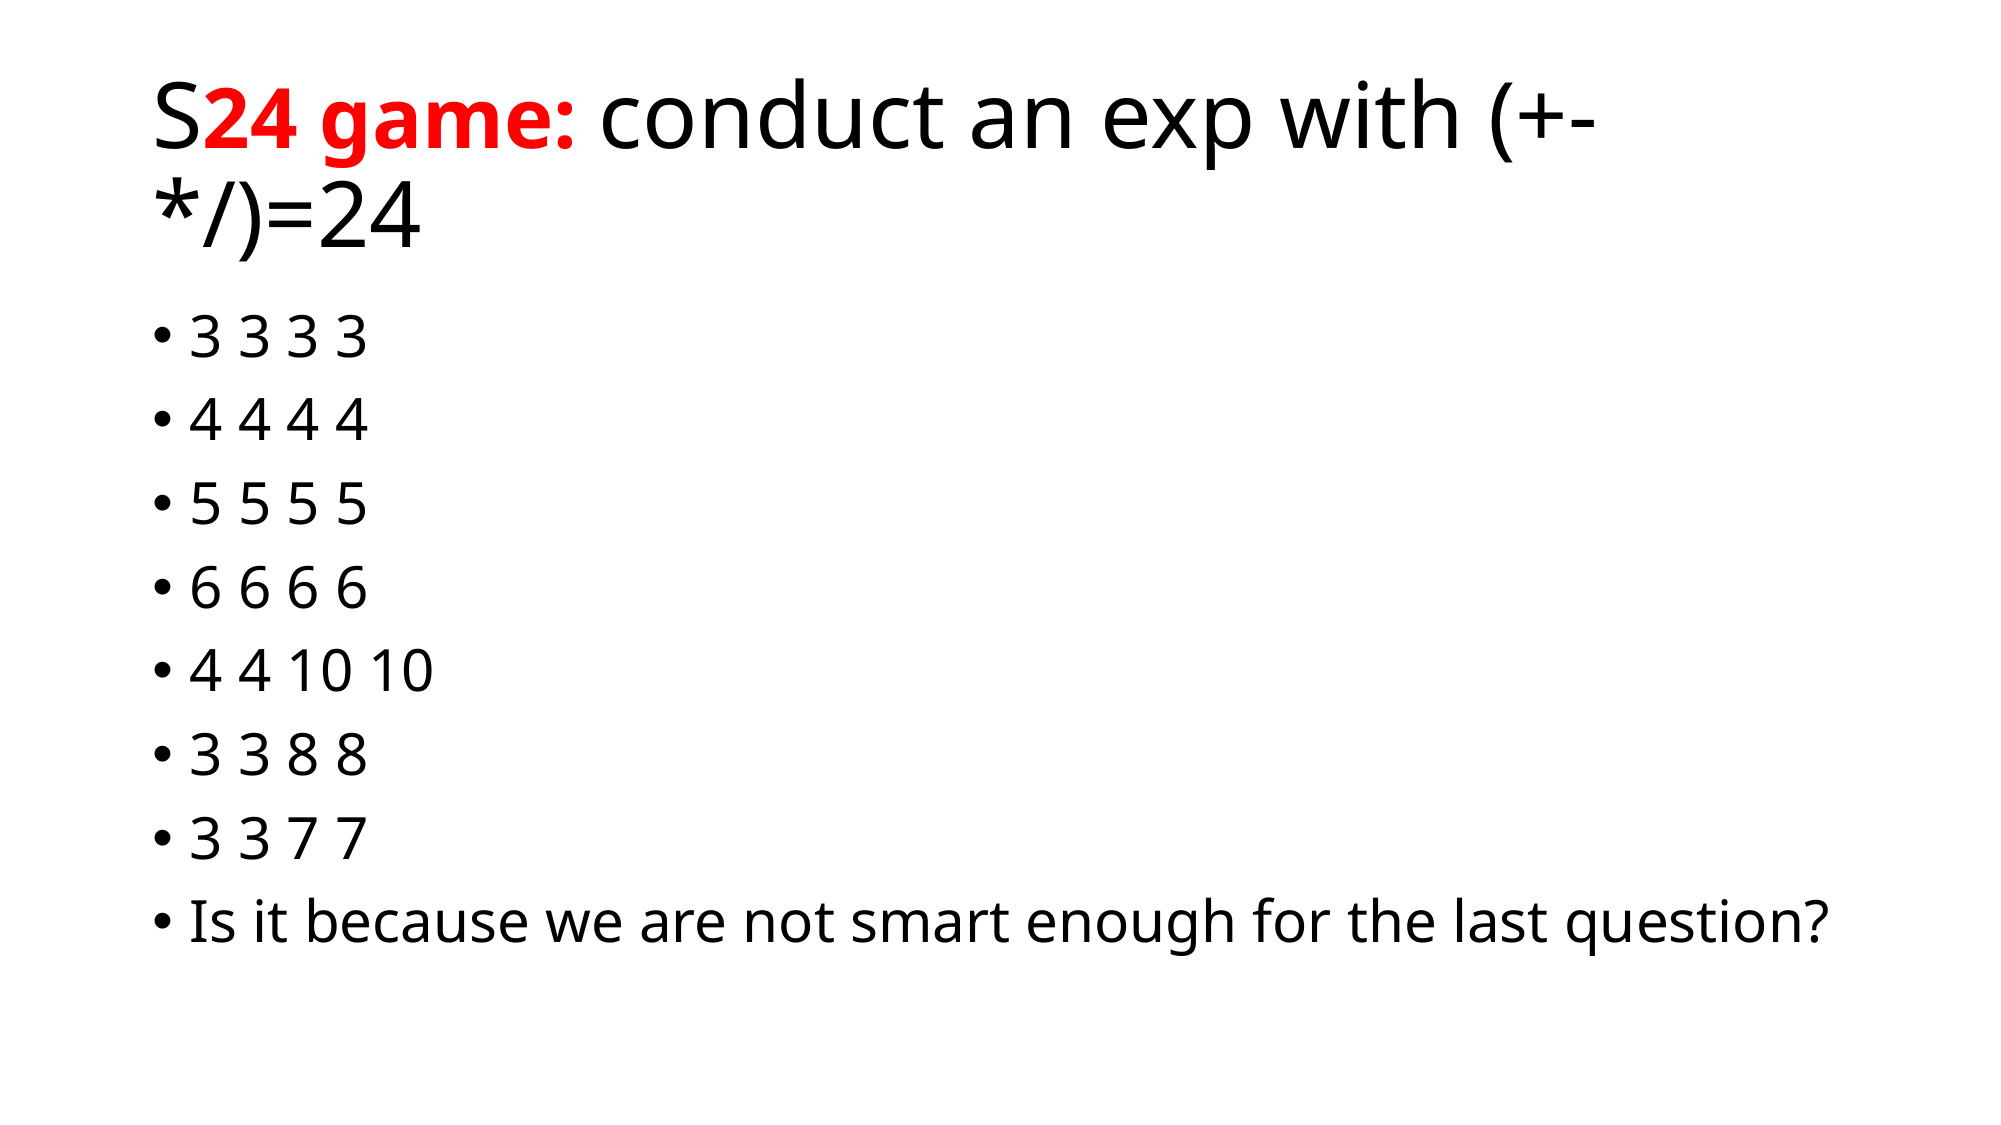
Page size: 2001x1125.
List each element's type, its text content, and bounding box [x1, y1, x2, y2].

list 3 3 3 3 4 4 4 4 5 5 5 5 6 6 6 6 4 4 10 10 3 3 8 8 3 3 7 7 Is it because we are not smart enough for the last question? [137, 299, 1863, 1014]
title S24 game: conduct an exp with (+-*/)=24 [137, 59, 1863, 278]
